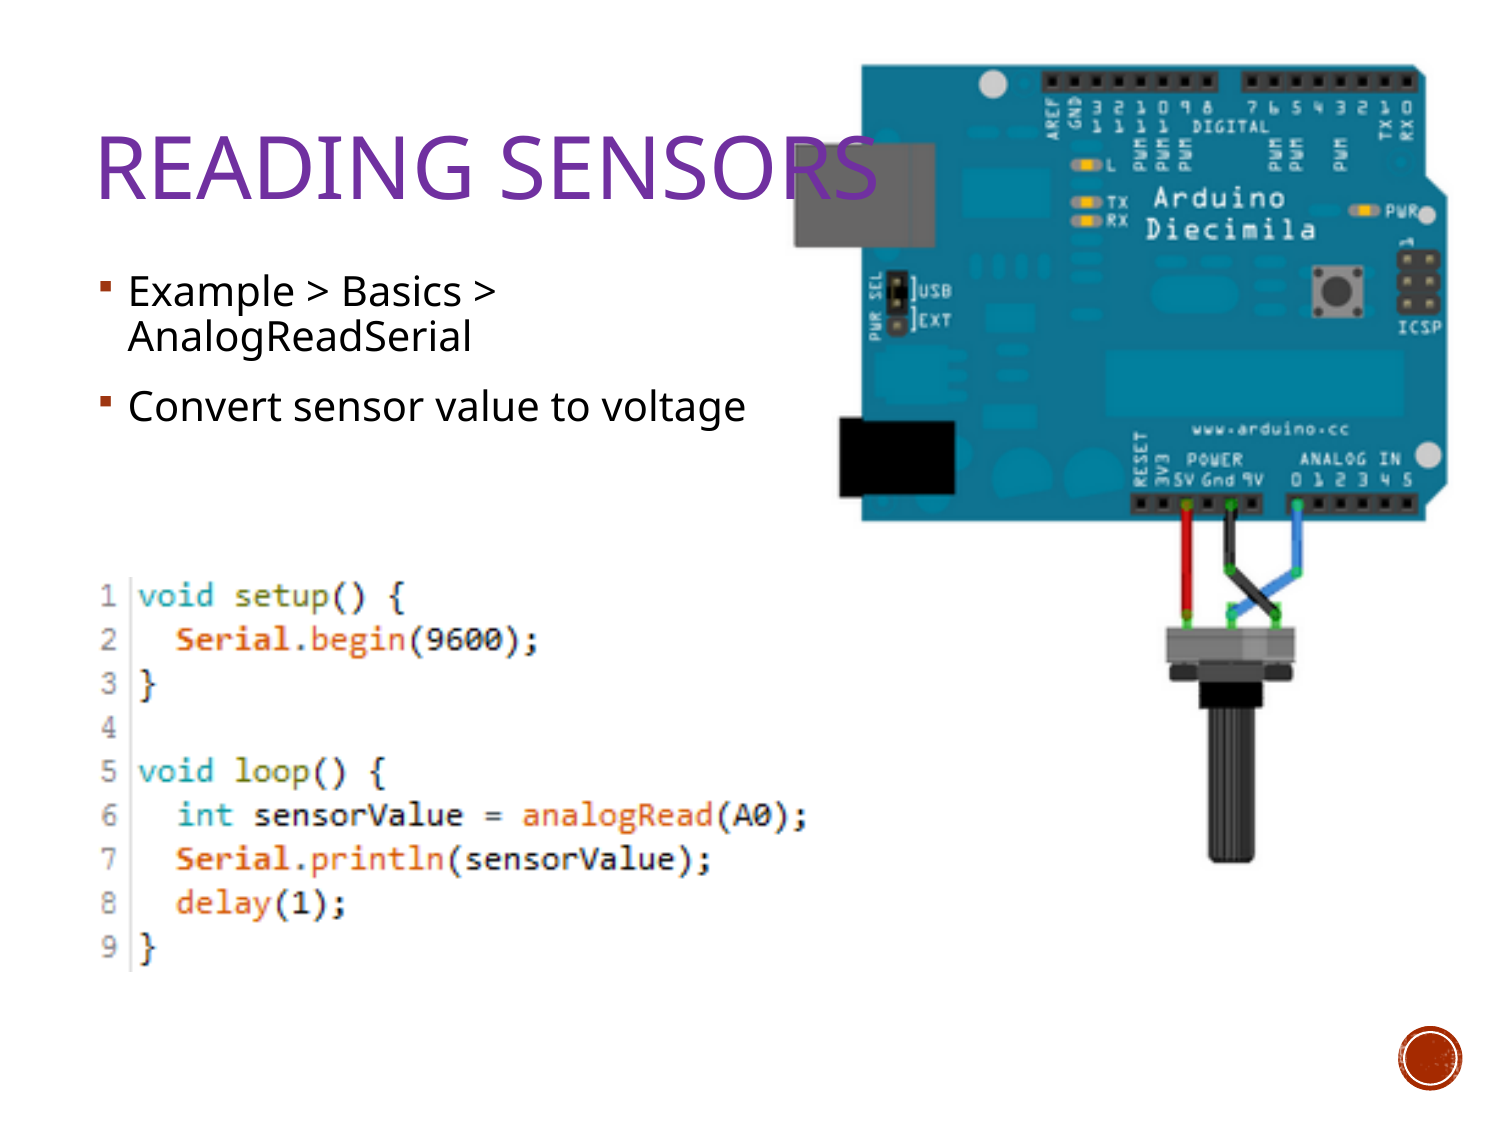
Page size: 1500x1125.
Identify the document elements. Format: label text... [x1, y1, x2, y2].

title Reading Sensors [78, 38, 1354, 303]
picture [80, 57, 1458, 970]
list Example > Basics > AnalogReadSerial Convert sensor value to voltage [82, 263, 782, 577]
